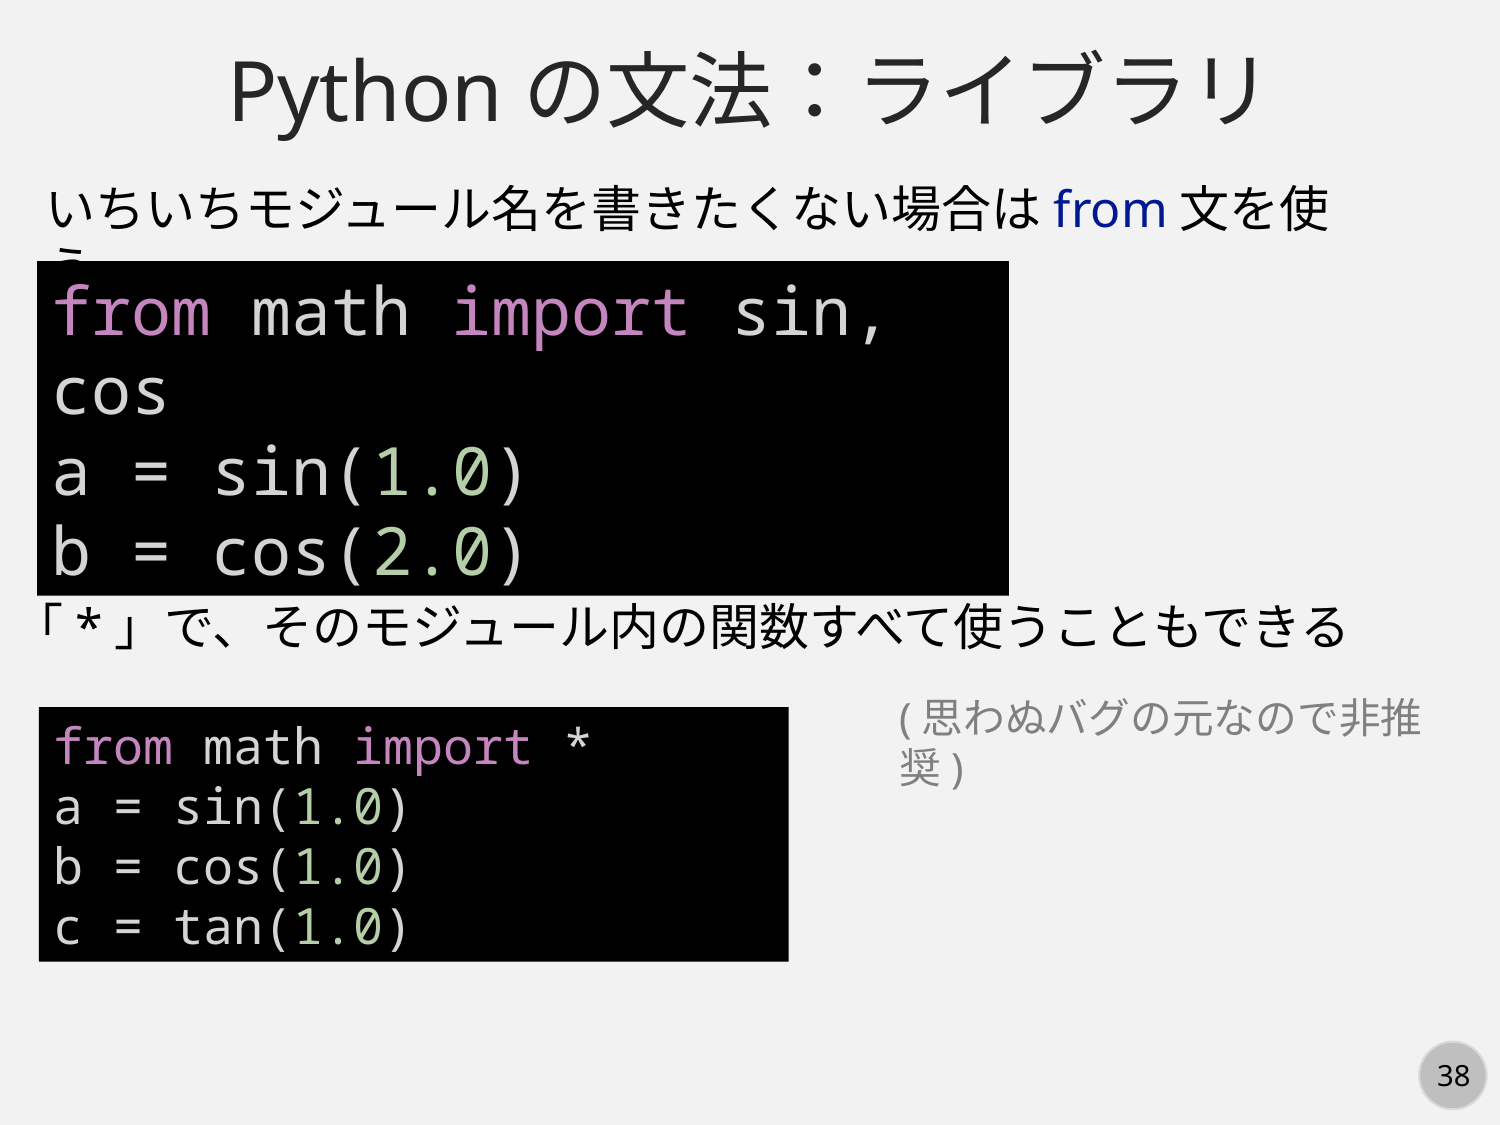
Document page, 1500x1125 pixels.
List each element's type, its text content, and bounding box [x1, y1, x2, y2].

text_box いちいちモジュール名を書きたくない場合はfrom文を使う [30, 170, 1394, 306]
text_box from math import * a = sin(1.0) b = cos(1.0) c = tan(1.0) [38, 707, 789, 962]
text_box 「*」で、そのモジュール内の関数すべて使うこともできる [0, 588, 1366, 663]
text_box from math import sin, cos a = sin(1.0) b = cos(2.0) [37, 261, 1009, 588]
text_box (思わぬバグの元なので非推奨) [884, 684, 1500, 800]
list Pythonの文法：ライブラリ [0, 31, 1500, 155]
